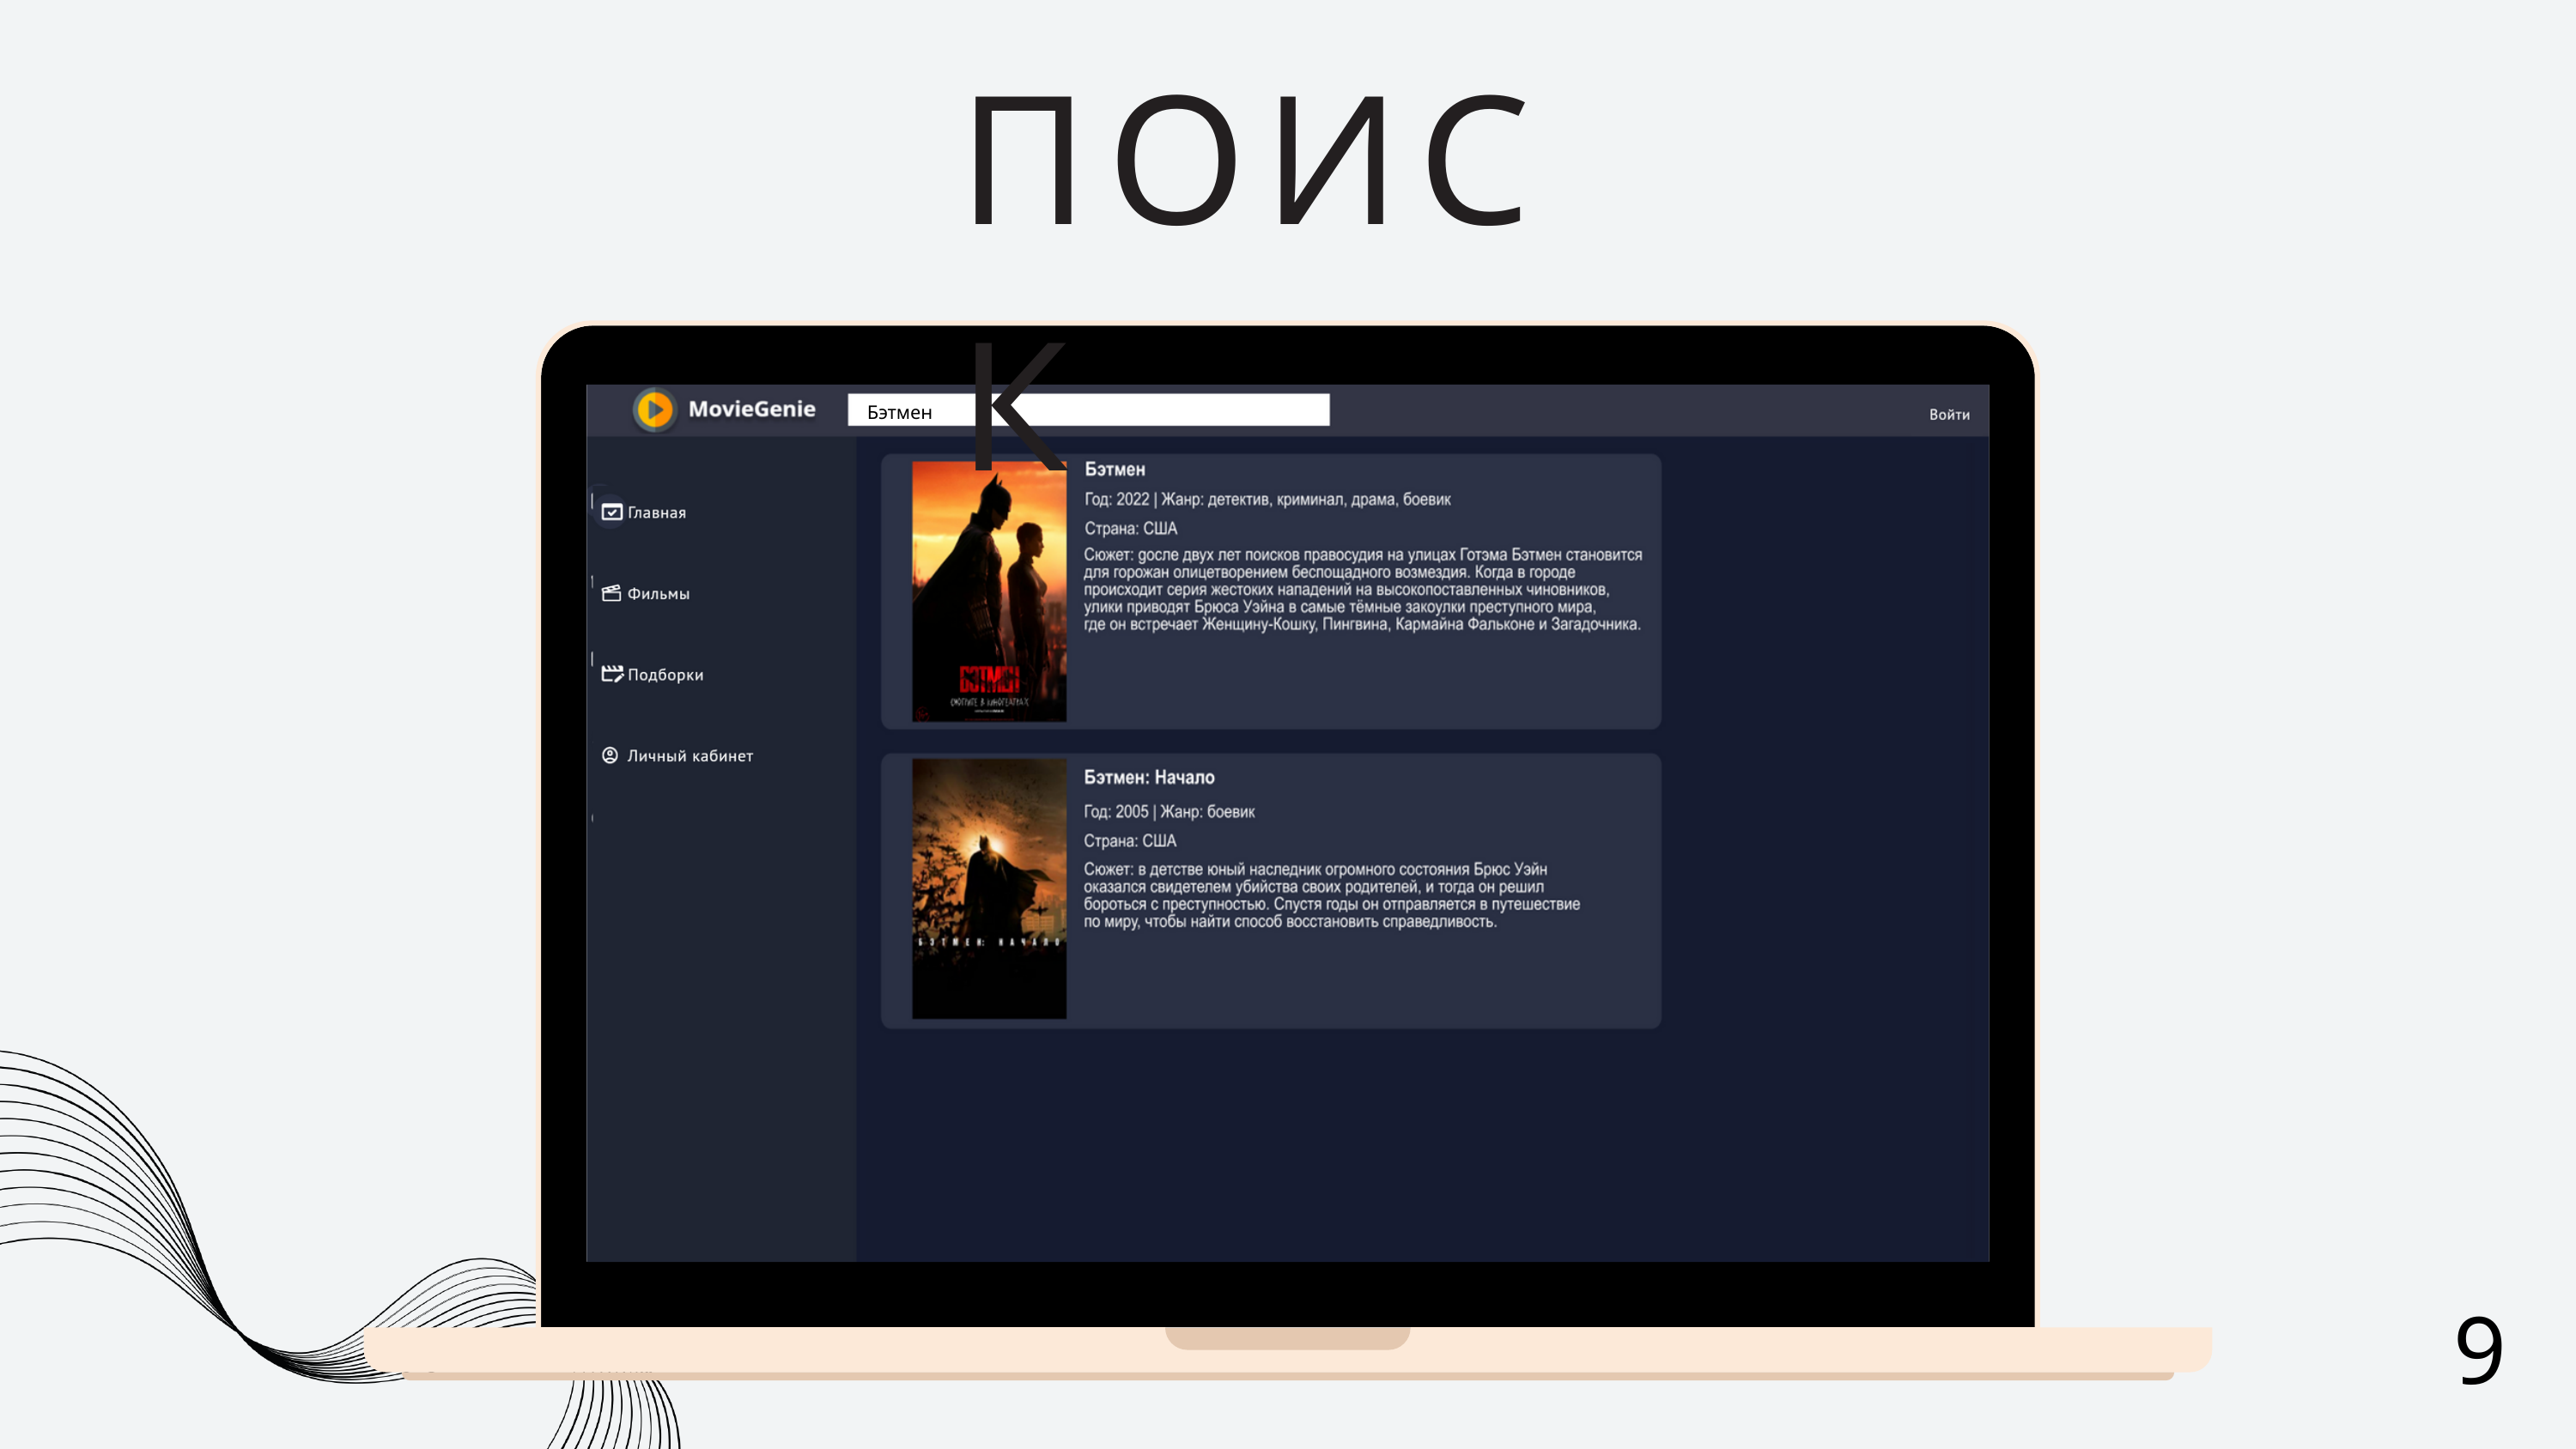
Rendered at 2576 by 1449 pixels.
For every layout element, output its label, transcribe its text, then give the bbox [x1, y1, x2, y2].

text_box [0, 1034, 682, 1449]
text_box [363, 320, 2213, 1381]
text_box ПОИСК [958, 14, 1618, 318]
text_box 9 [2453, 1272, 2506, 1404]
